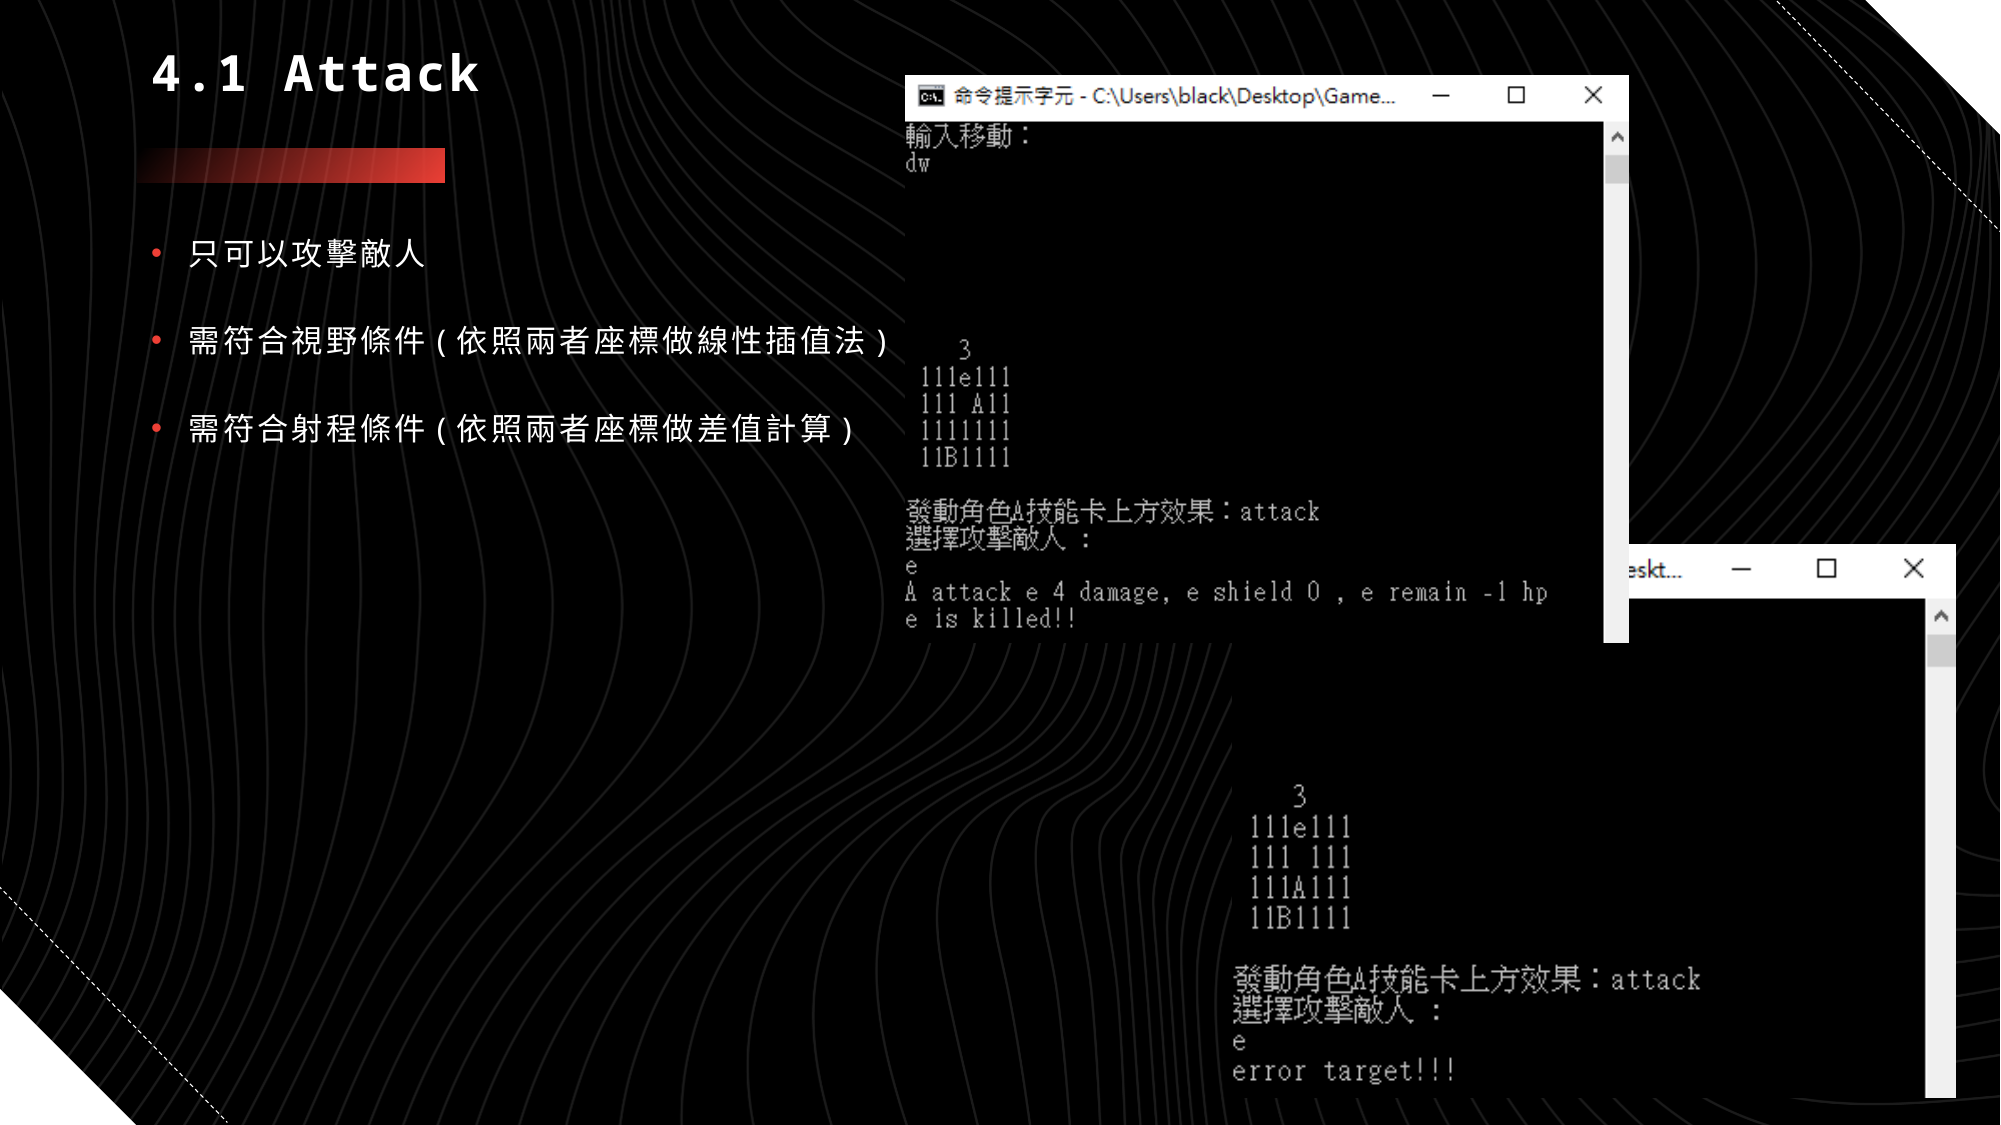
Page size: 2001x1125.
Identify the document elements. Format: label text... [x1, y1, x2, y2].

list 只可以攻擊敵人 需符合視野條件(依照兩者座標做線性插值法) 需符合射程條件(依照兩者座標做差值計算) [136, 207, 1016, 946]
picture [905, 75, 1956, 1098]
title 4.1 Attack [136, 27, 1863, 124]
